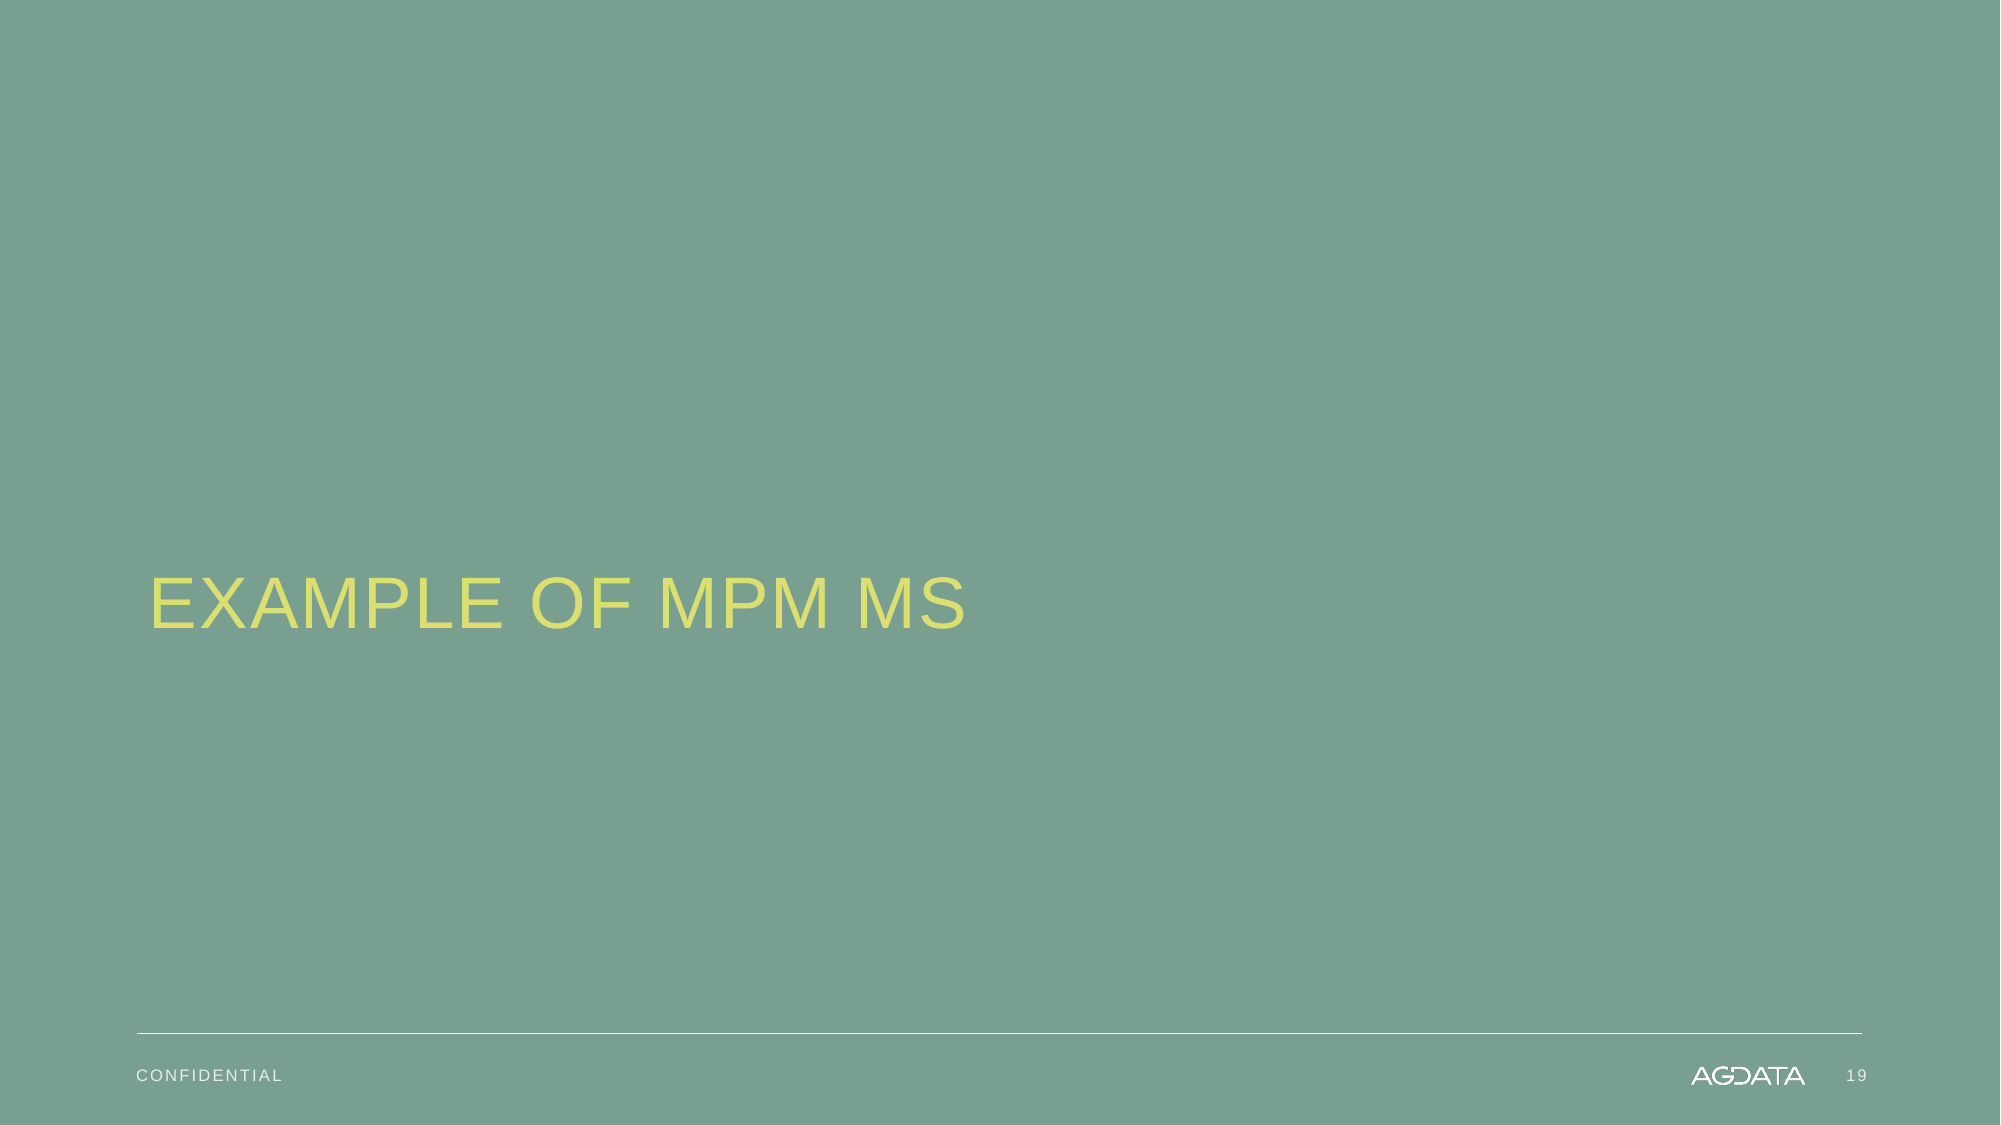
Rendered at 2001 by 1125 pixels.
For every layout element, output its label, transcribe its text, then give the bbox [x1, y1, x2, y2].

title Example of MPM MS [133, 324, 1718, 653]
